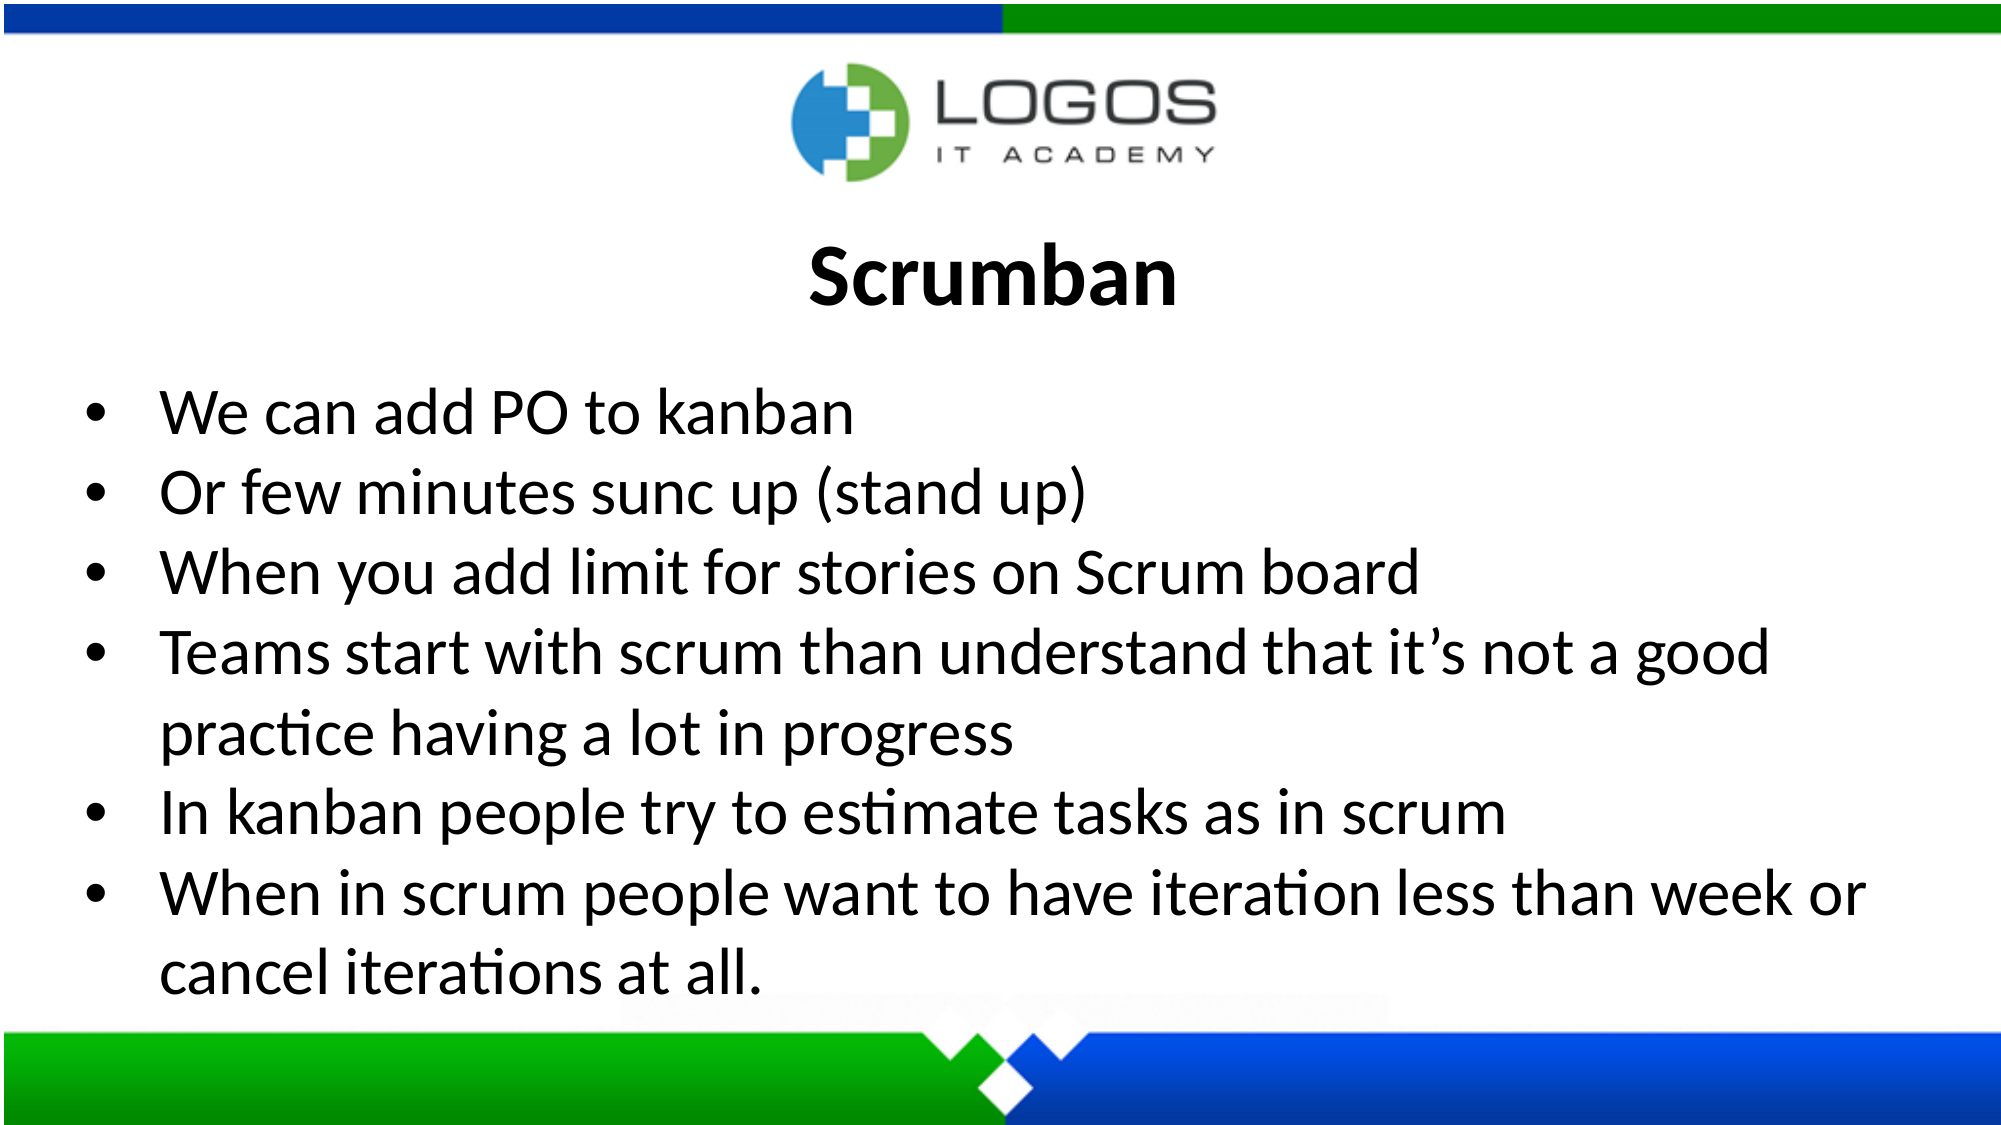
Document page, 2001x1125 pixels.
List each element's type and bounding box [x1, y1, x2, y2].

text_box [3, 3, 2000, 1125]
